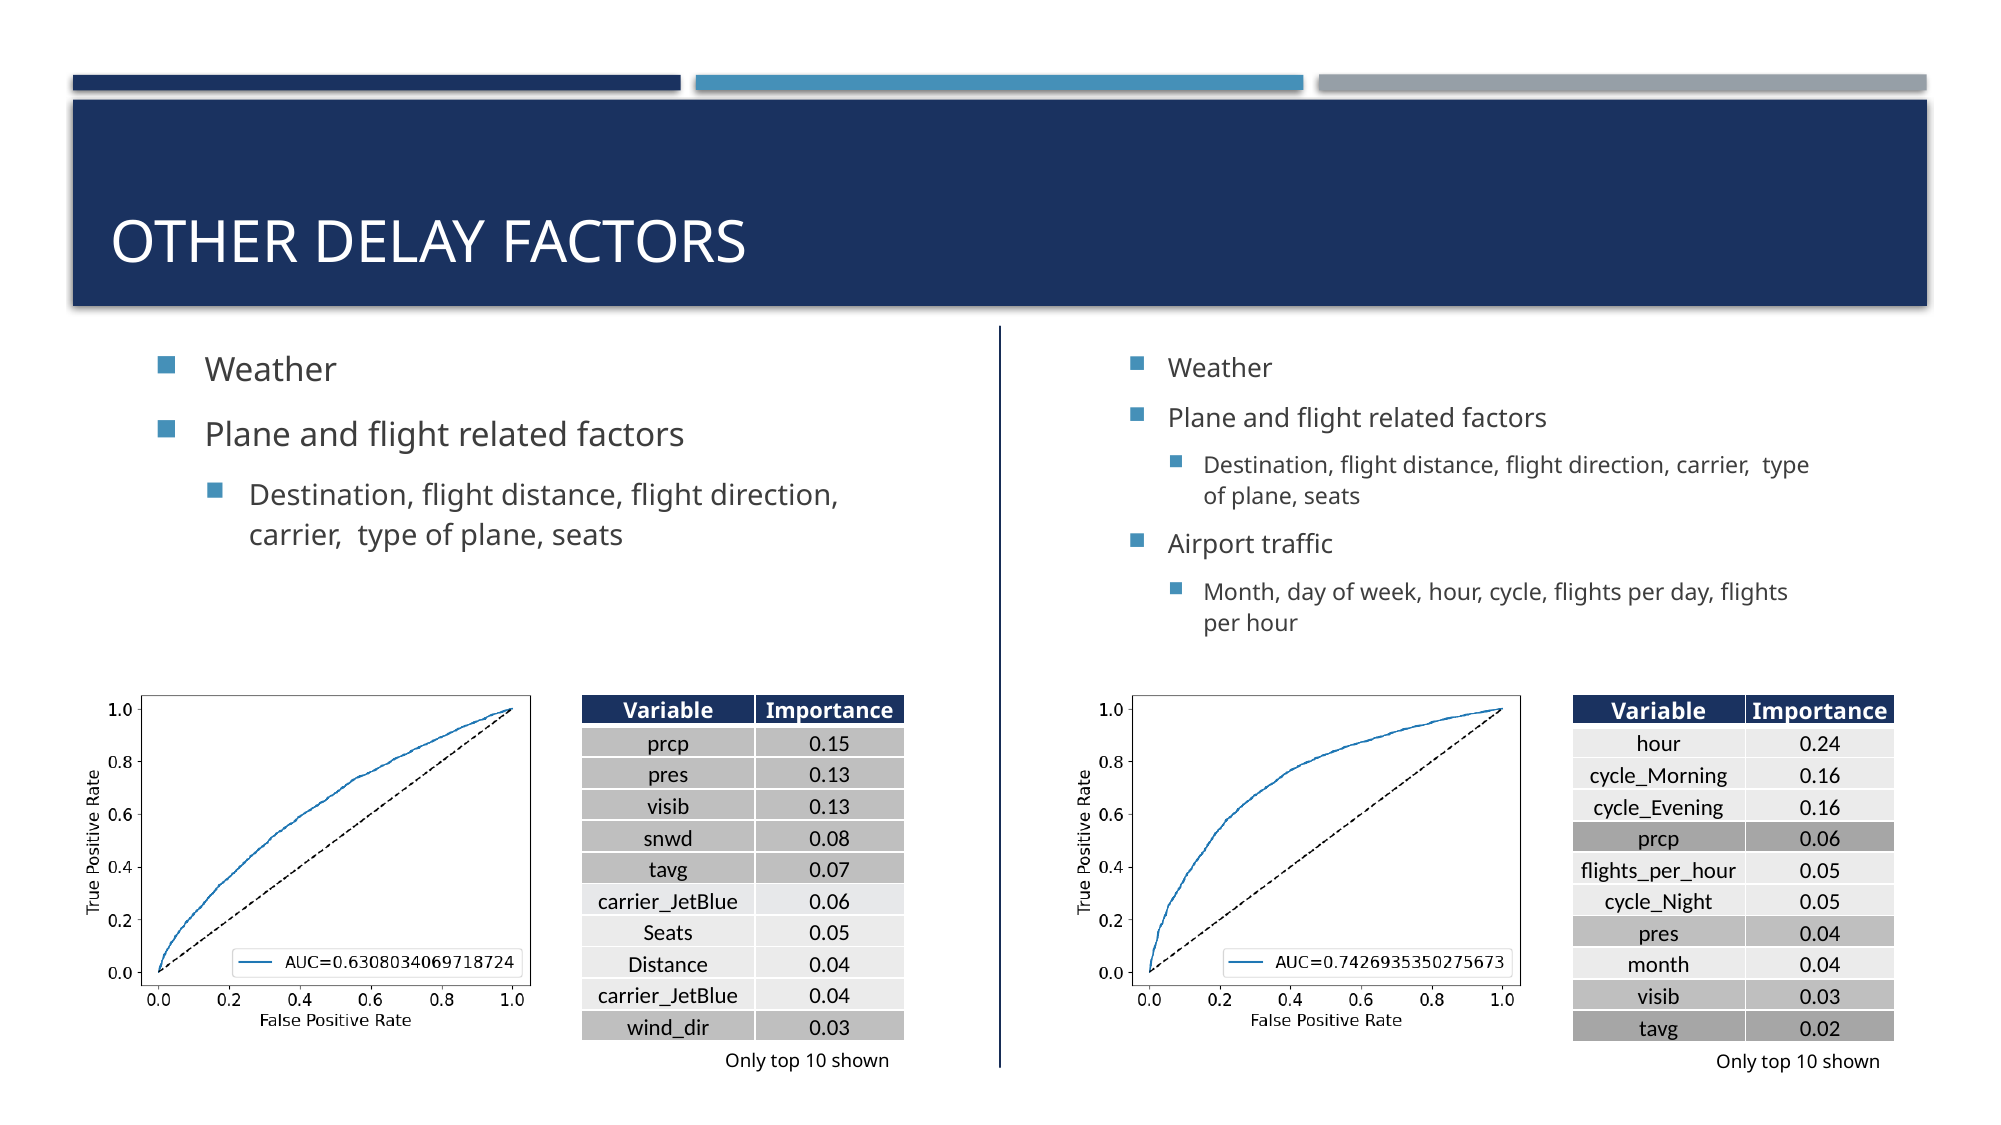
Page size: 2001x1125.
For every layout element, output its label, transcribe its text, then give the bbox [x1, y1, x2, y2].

table_cell cycle_Night [1573, 885, 1745, 915]
table_cell visib [1573, 980, 1745, 1009]
table_cell 0.02 [1746, 1011, 1894, 1041]
table_cell cycle_Evening [1573, 790, 1745, 820]
picture [1069, 688, 1528, 1037]
text_box Weather Plane and flight related factors Destination, flight distance, flight direction, carrier, type of plane, seats Airport traffic Month, day of week, hour, cycle, flights per day, flights per hour [1070, 339, 1842, 648]
table_cell Distance [582, 947, 754, 977]
text_box Weather Plane and flight related factors Destination, flight distance, flight direction, carrier, type of plane, seats [86, 338, 858, 647]
text_box Only top 10 shown [673, 1041, 905, 1079]
text_box Only top 10 shown [1663, 1042, 1895, 1080]
table_cell pres [582, 758, 754, 788]
table_cell flights_per_hour [1573, 853, 1745, 883]
table_cell 0.03 [1746, 980, 1894, 1009]
table_cell 0.05 [756, 916, 904, 946]
table_cell 0.04 [756, 979, 904, 1009]
table_cell tavg [582, 853, 754, 883]
table_cell 0.15 [756, 728, 904, 756]
table_cell hour [1573, 729, 1745, 757]
table_cell Seats [582, 916, 754, 946]
table_cell prcp [582, 728, 754, 756]
table_cell carrier_JetBlue [582, 884, 754, 914]
table_cell cycle_Morning [1573, 758, 1745, 788]
table_cell 0.06 [1746, 822, 1894, 851]
table_cell 0.16 [1746, 758, 1894, 788]
table_cell 0.05 [1746, 853, 1894, 883]
title Other delay factors [95, 119, 1905, 282]
table_cell 0.03 [756, 1011, 904, 1040]
table_cell prcp [1573, 822, 1745, 851]
picture [79, 688, 537, 1037]
table_cell 0.04 [1746, 948, 1894, 978]
table_cell 0.13 [756, 758, 904, 788]
table_cell 0.08 [756, 821, 904, 851]
table_cell 0.07 [756, 853, 904, 883]
table_cell 0.16 [1746, 790, 1894, 820]
table_cell 0.06 [756, 884, 904, 914]
table_cell wind_dir [582, 1011, 754, 1040]
table_cell carrier_JetBlue [582, 979, 754, 1009]
table_cell 0.24 [1746, 729, 1894, 757]
table_header Importance [756, 695, 904, 723]
table_cell pres [1573, 916, 1745, 946]
table_cell snwd [582, 821, 754, 851]
table_cell visib [582, 790, 754, 819]
table_cell month [1573, 948, 1745, 978]
table_cell tavg [1573, 1011, 1745, 1041]
table_cell 0.05 [1746, 885, 1894, 915]
table_cell 0.04 [756, 947, 904, 977]
table_cell 0.13 [756, 790, 904, 819]
table_header Importance [1746, 695, 1894, 723]
table_cell 0.04 [1746, 916, 1894, 946]
table_header Variable [1573, 695, 1745, 723]
table_header Variable [582, 695, 754, 723]
